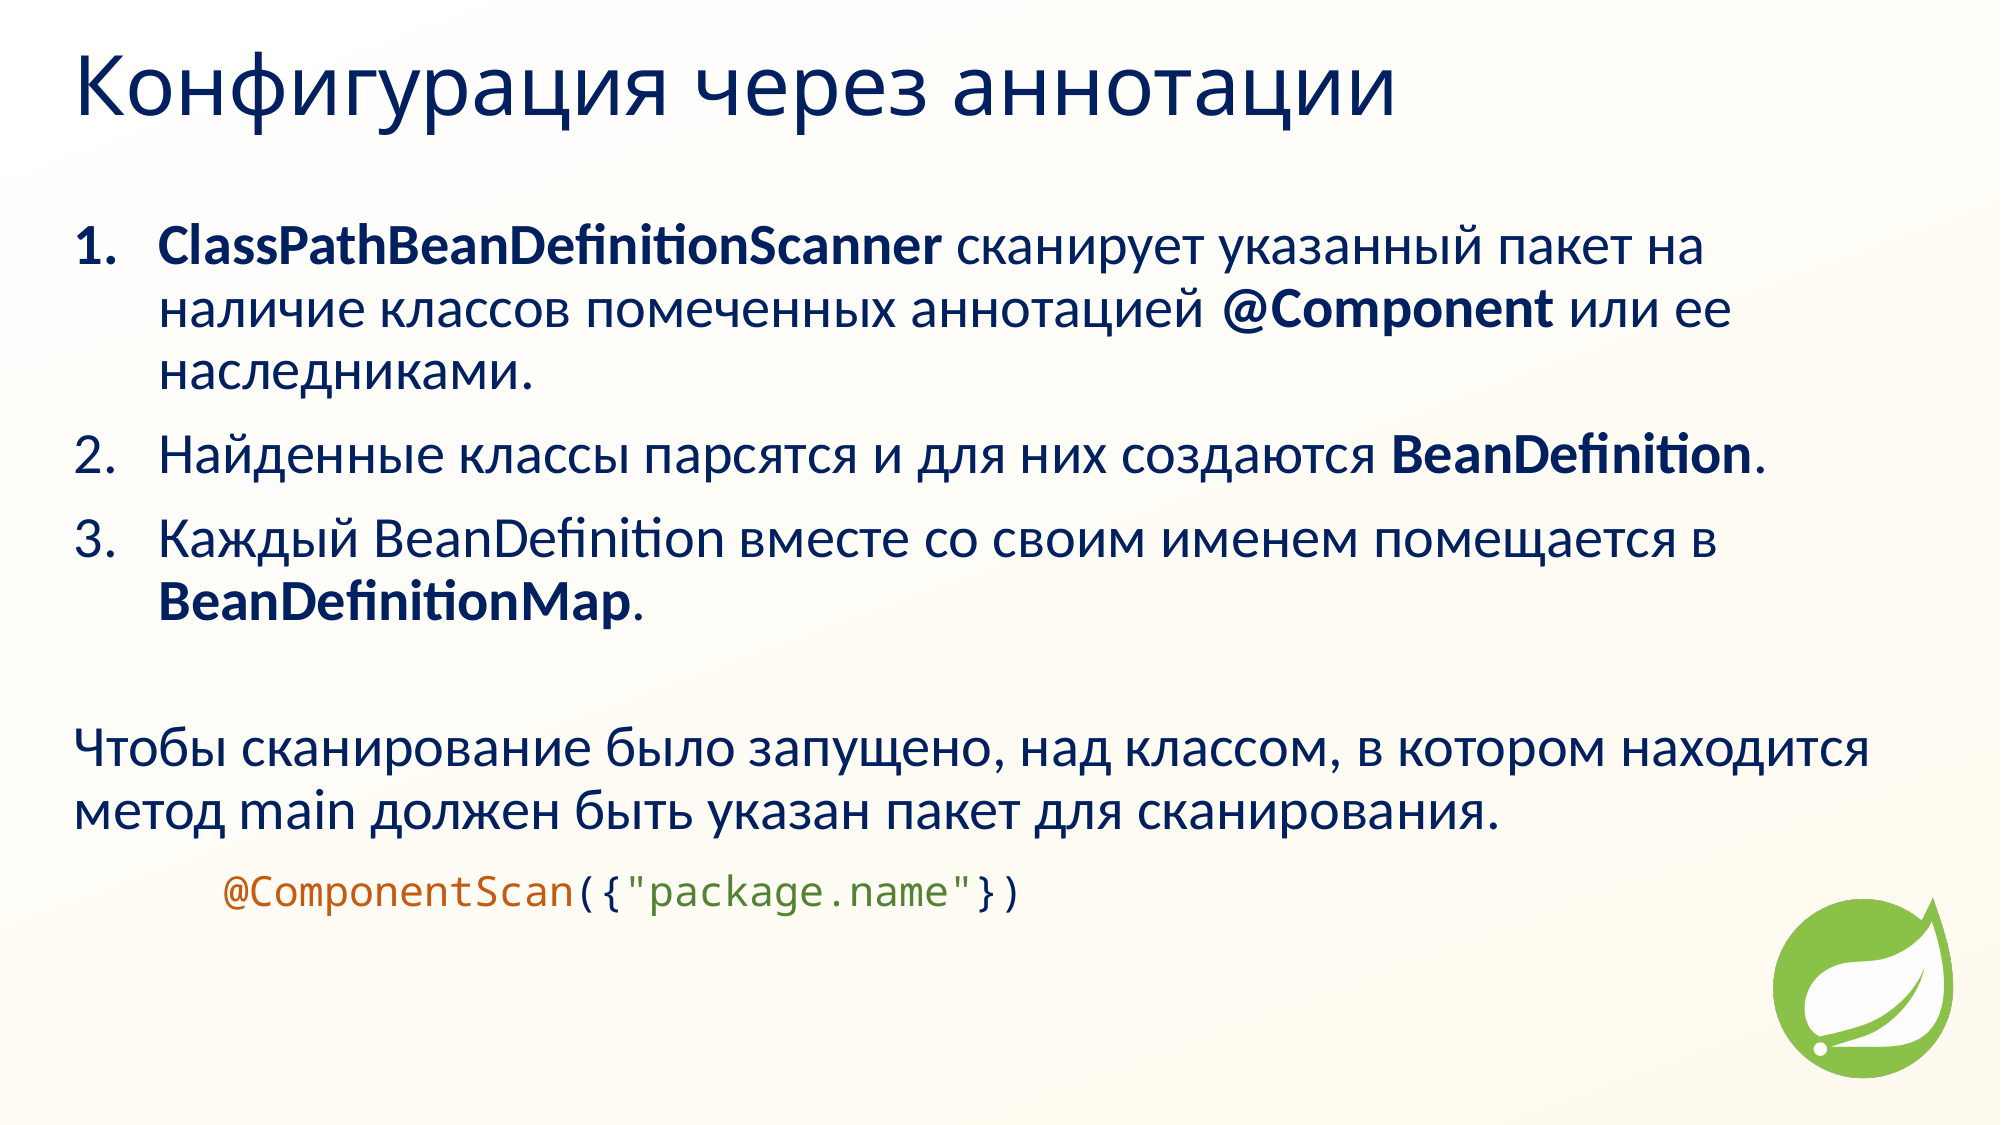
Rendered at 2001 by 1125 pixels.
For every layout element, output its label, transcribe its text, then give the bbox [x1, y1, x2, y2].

picture [1755, 881, 1971, 1096]
text_box Конфигурация через аннотации [58, 29, 1942, 148]
text_box ClassPathBeanDefinitionScanner сканирует указанный пакет на наличие классов помеченных аннотацией @Component или ее наследниками. Найденные классы парсятся и для них создаются BeanDefinition. Каждый BeanDefinition вместе со своим именем помещается в BeanDefinitionMap. Чтобы сканирование было запущено, над классом, в котором находится метод main должен быть указан пакет для сканирования. @ComponentScan({"package.name"}) [58, 206, 1942, 1096]
